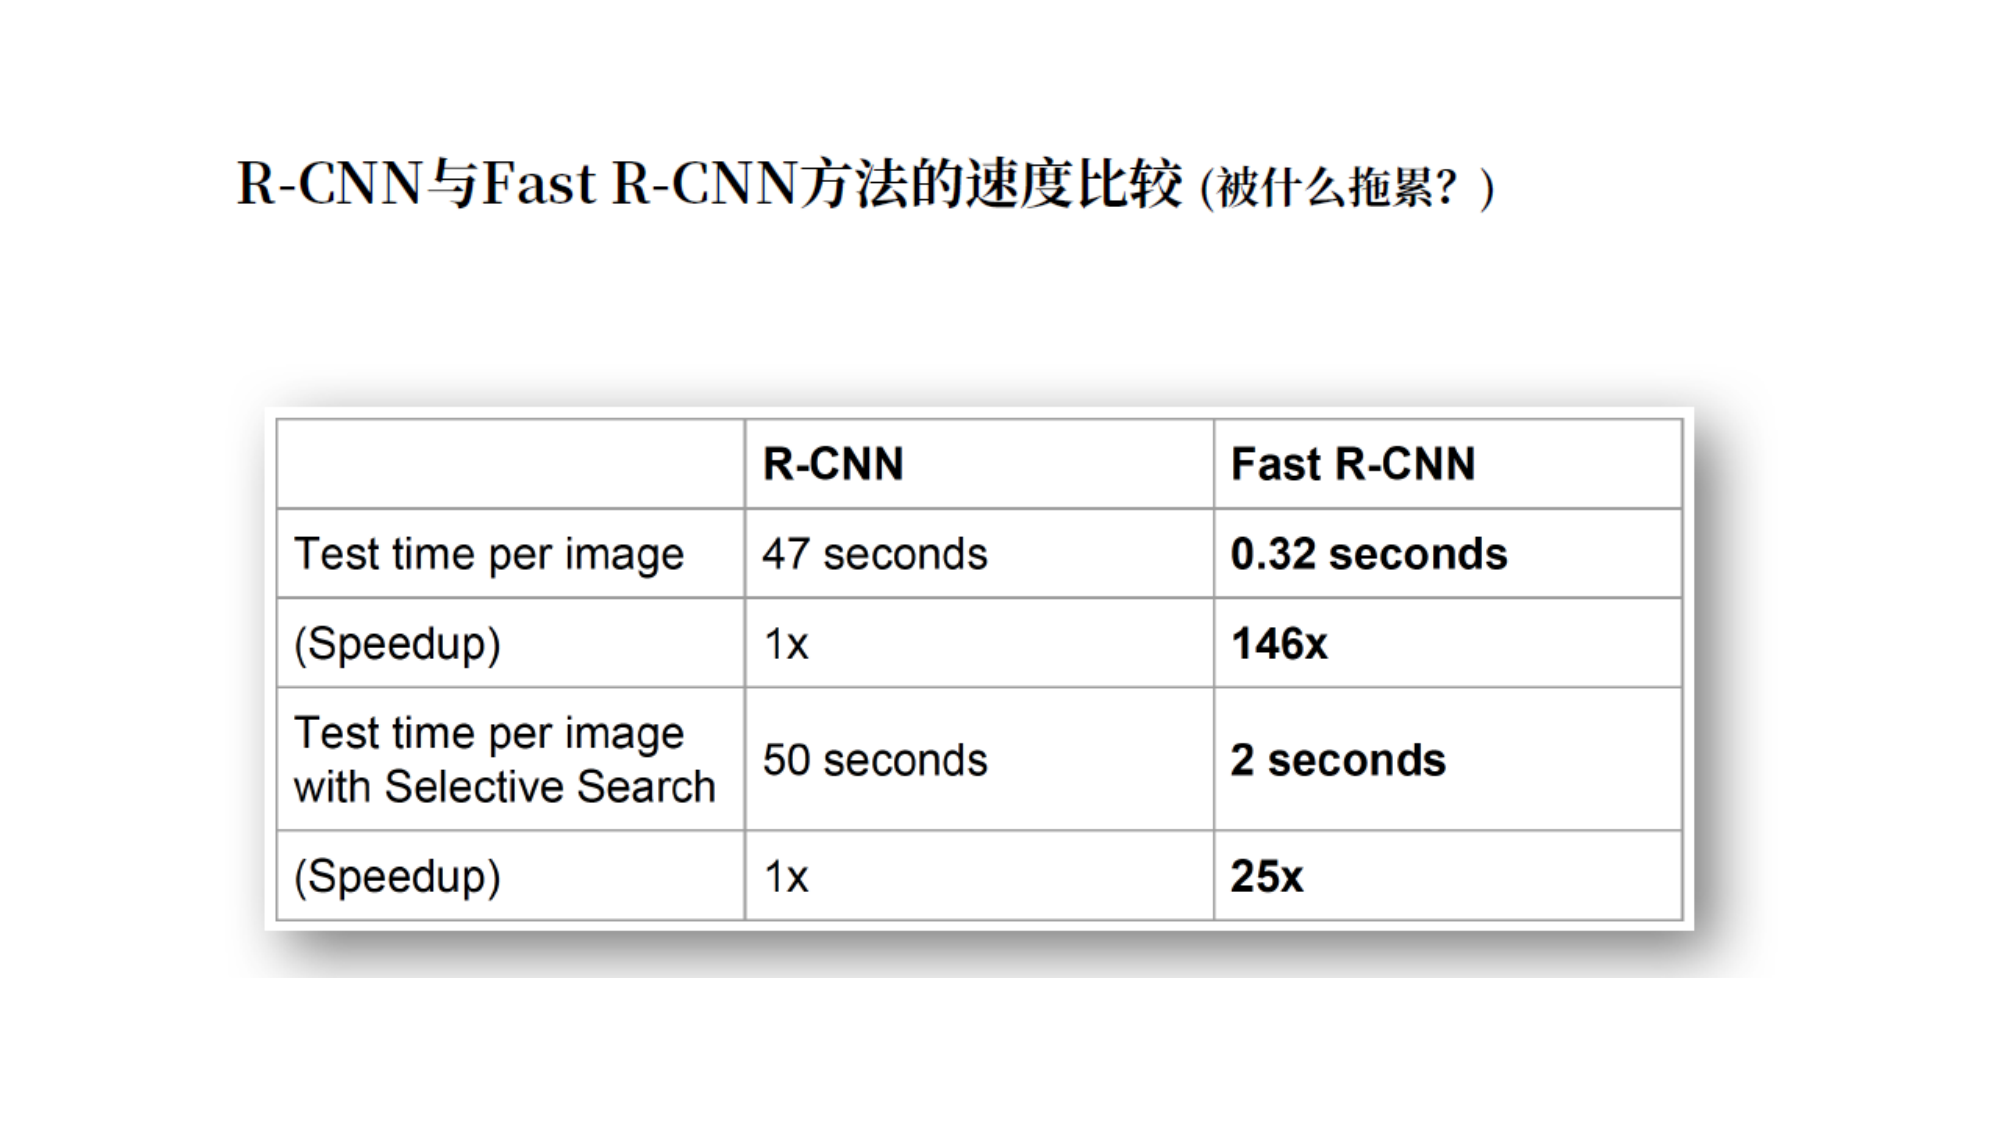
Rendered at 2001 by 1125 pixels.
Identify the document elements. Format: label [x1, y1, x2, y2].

picture [218, 146, 1782, 978]
